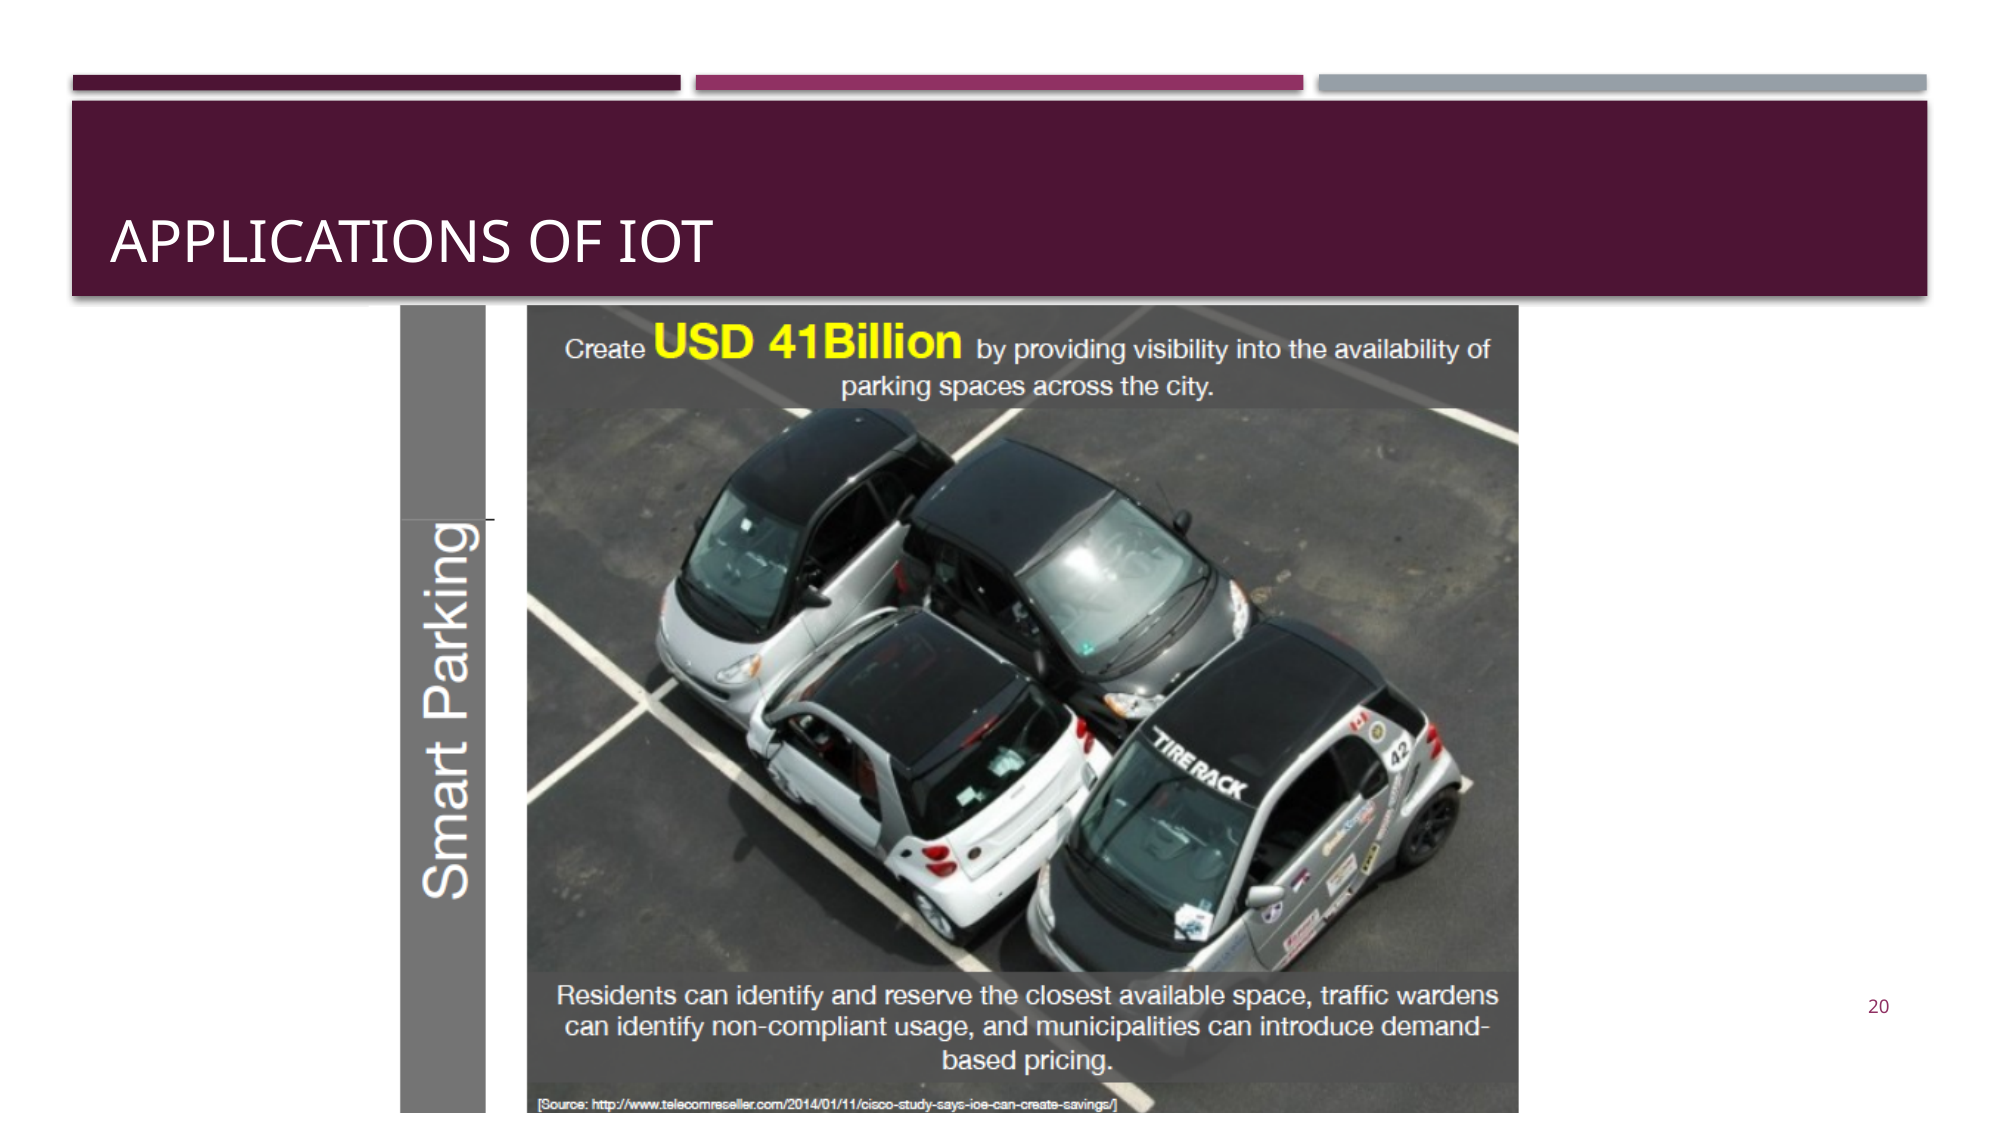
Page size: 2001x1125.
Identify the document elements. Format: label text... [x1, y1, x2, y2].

picture [368, 305, 1520, 1114]
title Applications of IoT [95, 115, 1905, 282]
slide_number 20 [1732, 977, 1905, 1037]
